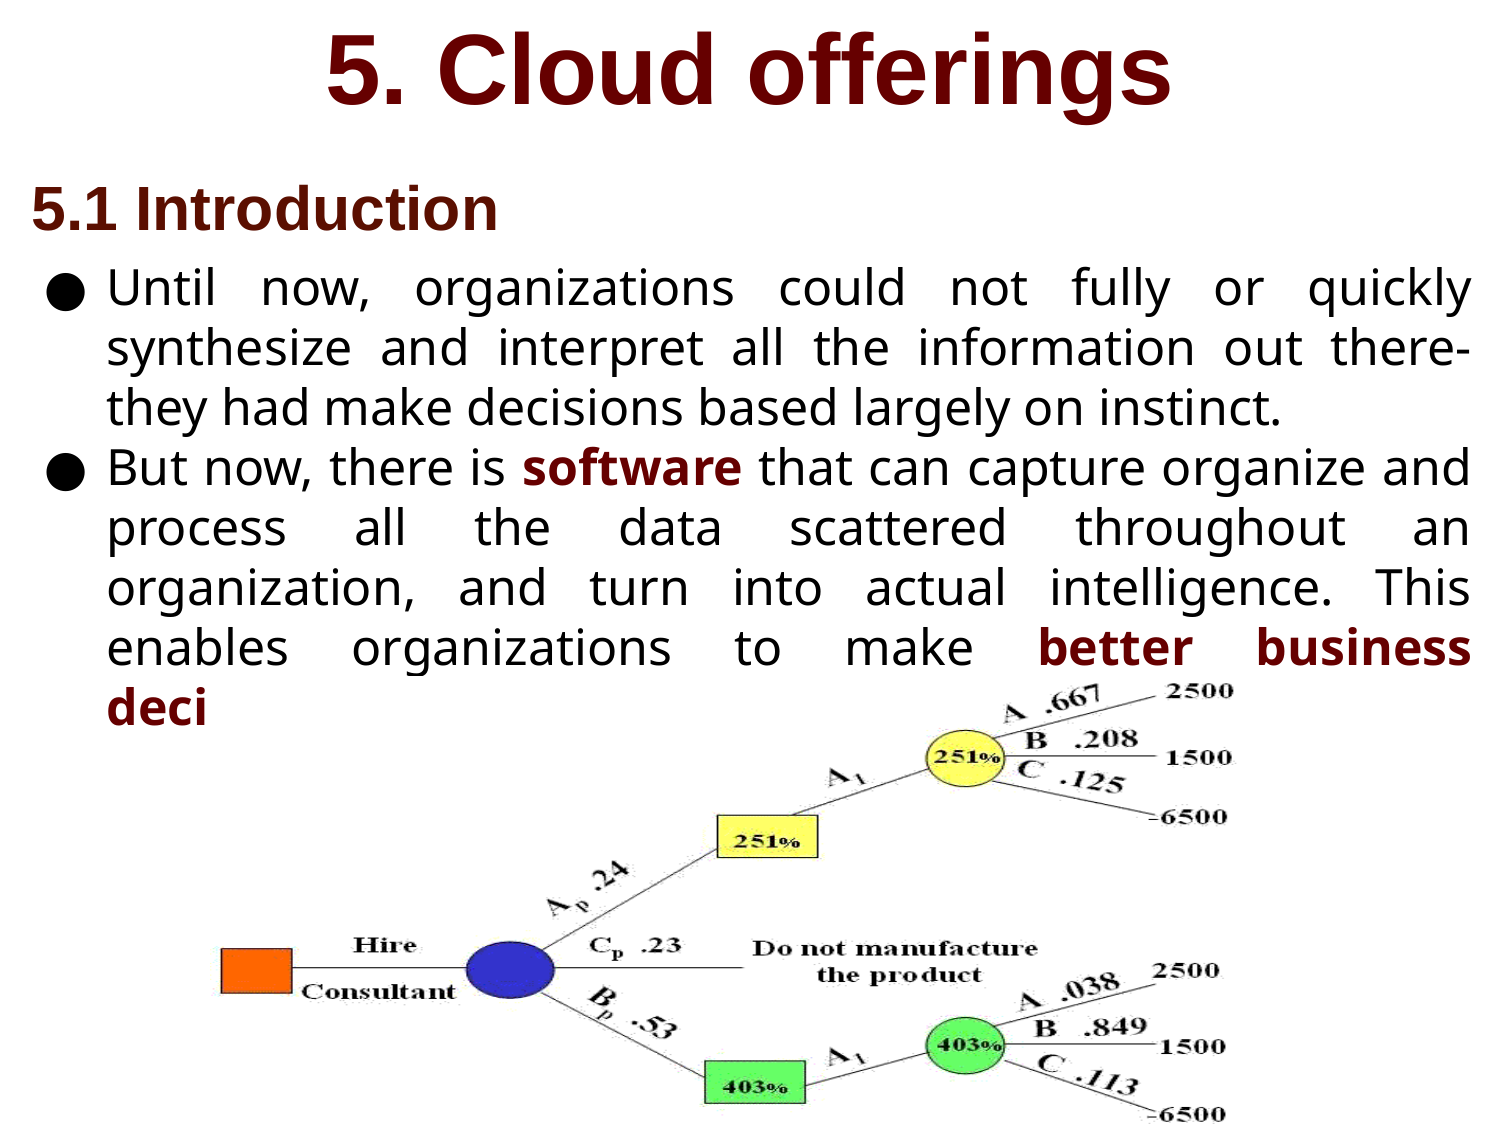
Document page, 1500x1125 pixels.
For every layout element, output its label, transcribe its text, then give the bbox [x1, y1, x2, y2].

list 5.1 Introduction Until now, organizations could not fully or quickly synthesize and interpret all the information out there- they had make decisions based largely on instinct. But now, there is software that can capture organize and process all the data scattered throughout an organization, and turn into actual intelligence. This enables organizations to make better business decisions. [16, 153, 1488, 1125]
title 5. Cloud offerings [75, 23, 1425, 140]
picture [210, 676, 1246, 1125]
